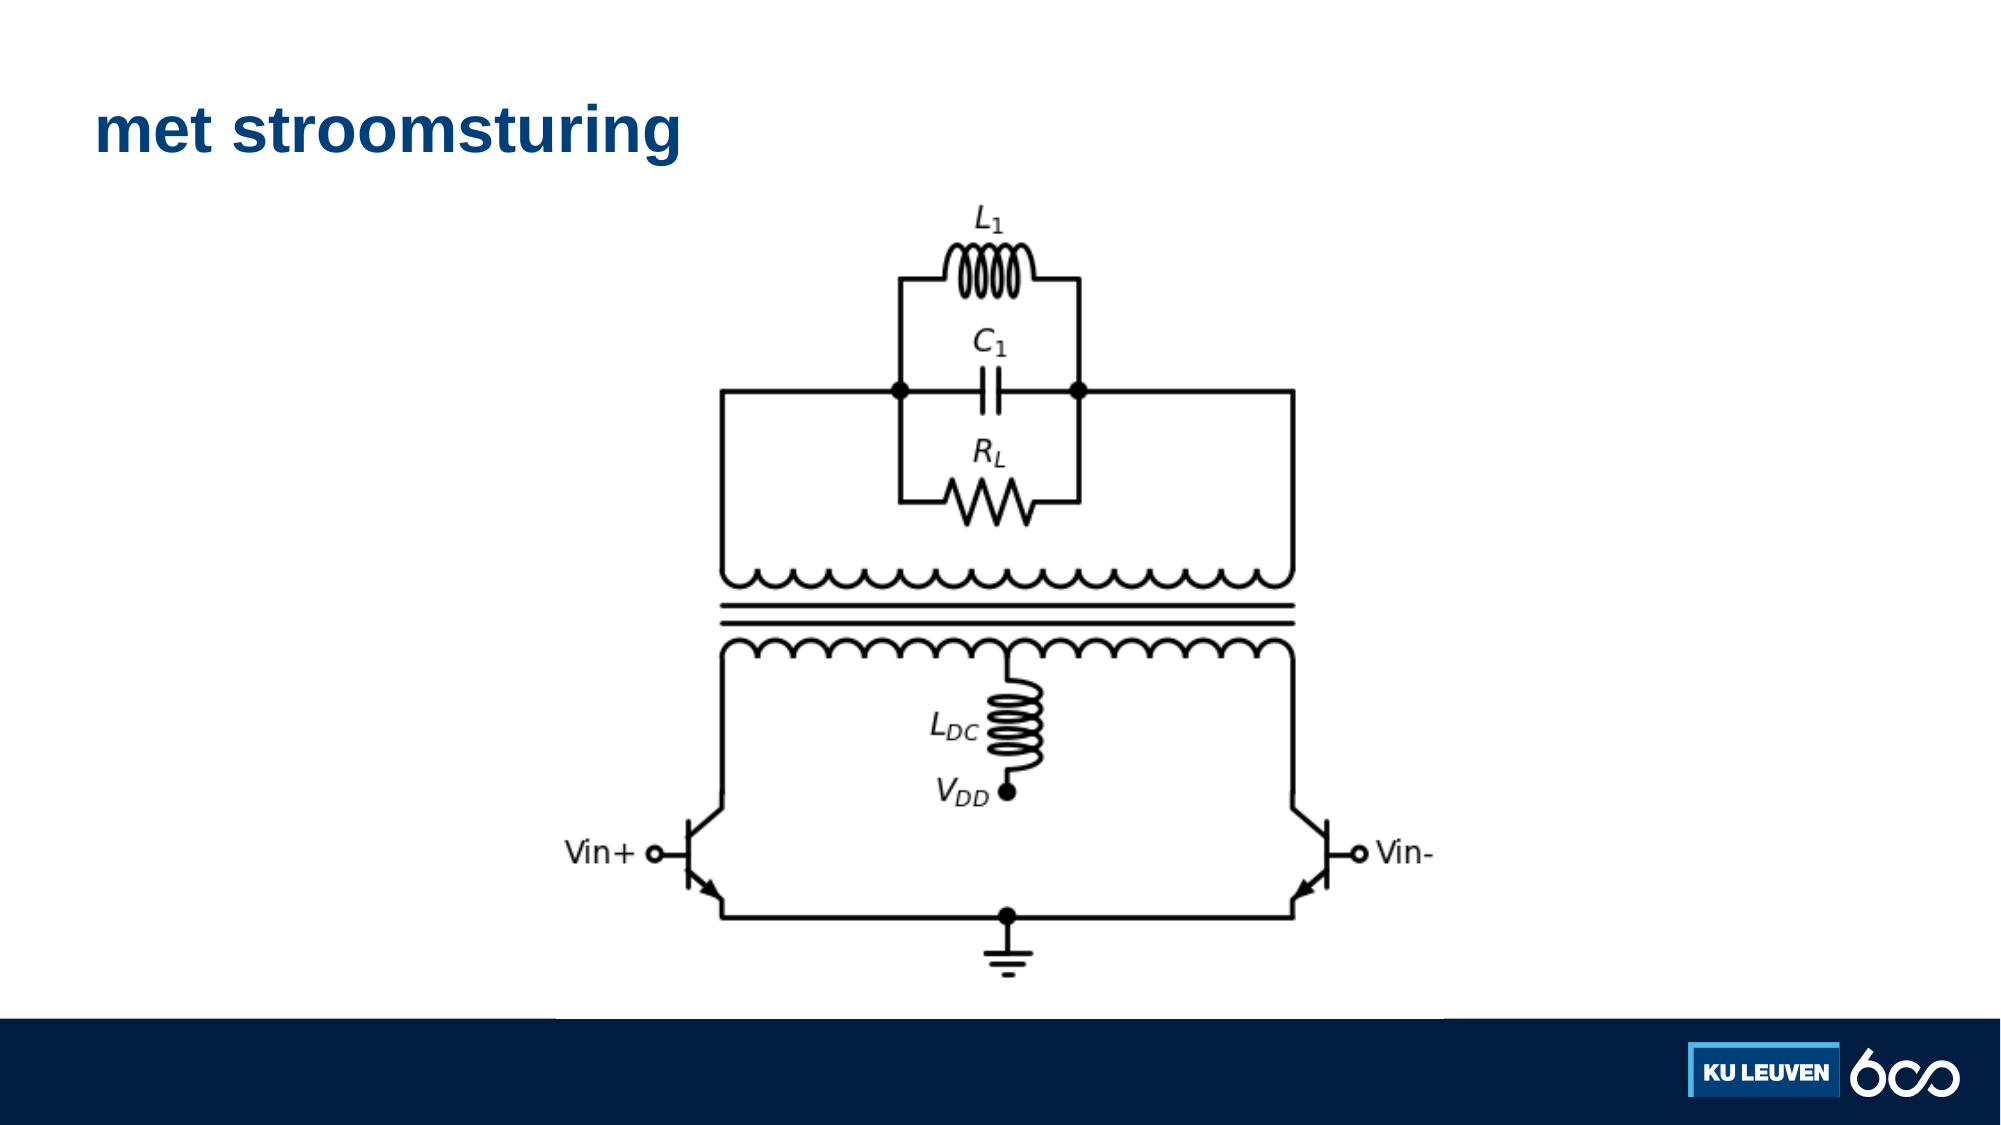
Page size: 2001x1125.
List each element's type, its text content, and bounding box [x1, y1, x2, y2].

title met stroomsturing [94, 94, 1900, 186]
picture [1688, 1042, 1960, 1097]
picture [556, 193, 1444, 1019]
